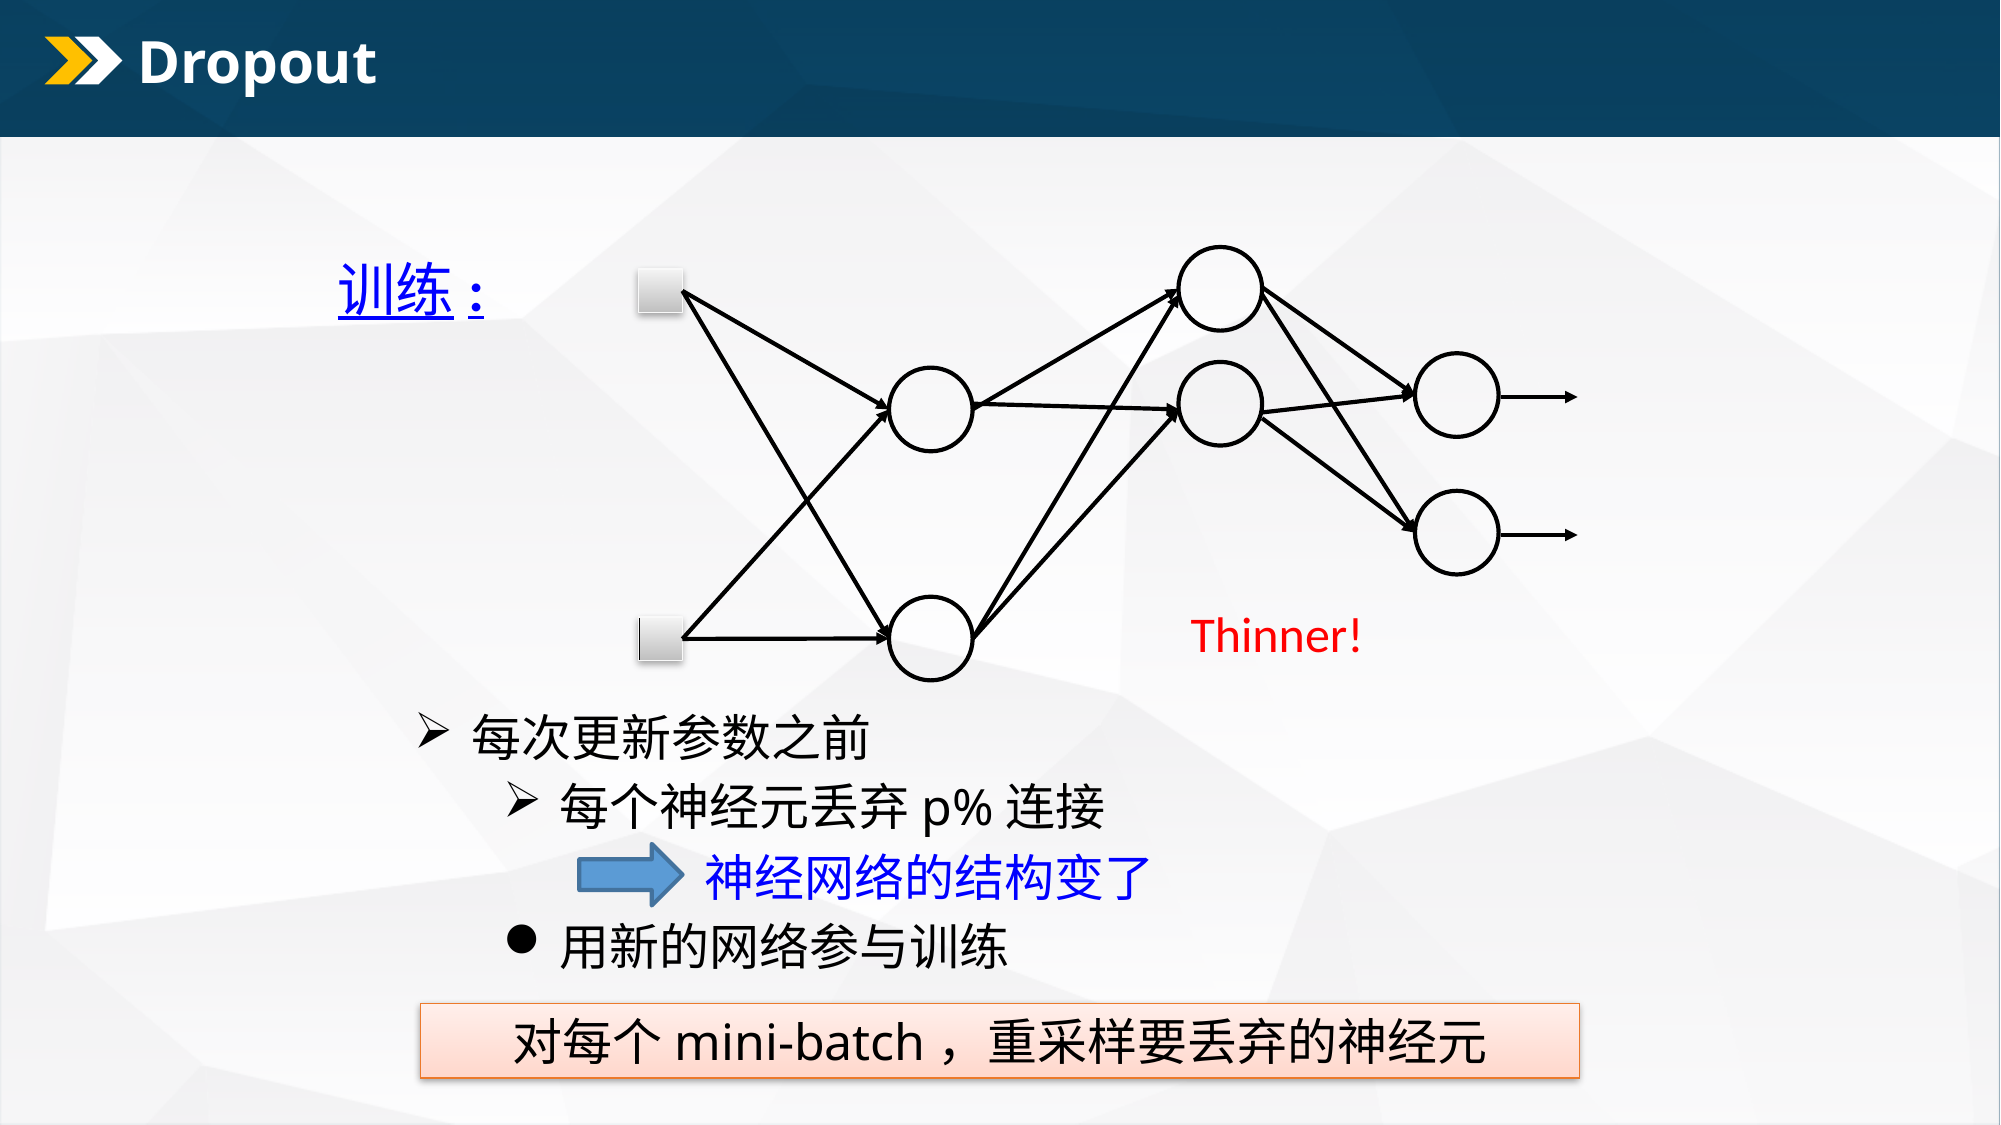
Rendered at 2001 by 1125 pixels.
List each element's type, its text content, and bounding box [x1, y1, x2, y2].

text_box [894, 365, 966, 454]
text_box Thinner! [1139, 594, 1415, 670]
picture [0, 0, 2000, 1125]
text_box [1185, 359, 1255, 448]
text_box [1176, 244, 1264, 333]
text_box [972, 288, 1179, 410]
text_box [1413, 488, 1501, 577]
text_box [1261, 294, 1416, 417]
text_box [1421, 351, 1501, 439]
text_box 神经网络的结构变了 [689, 839, 1632, 915]
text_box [682, 409, 890, 640]
text_box [887, 594, 974, 683]
text_box [638, 268, 683, 313]
text_box [577, 841, 685, 908]
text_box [972, 417, 1180, 640]
text_box 每次更新参数之前 [400, 698, 1415, 774]
text_box 训练: [322, 246, 704, 331]
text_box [1261, 417, 1416, 533]
text_box [638, 616, 683, 661]
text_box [682, 290, 890, 409]
text_box 每个神经元丢弃p%连接 [488, 767, 1543, 843]
text_box 对每个mini-batch，重采样要丢弃的神经元 [420, 1003, 1580, 1079]
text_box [1261, 286, 1416, 293]
text_box 用新的网络参与训练 [488, 907, 1502, 983]
title Dropout [122, 25, 1723, 137]
